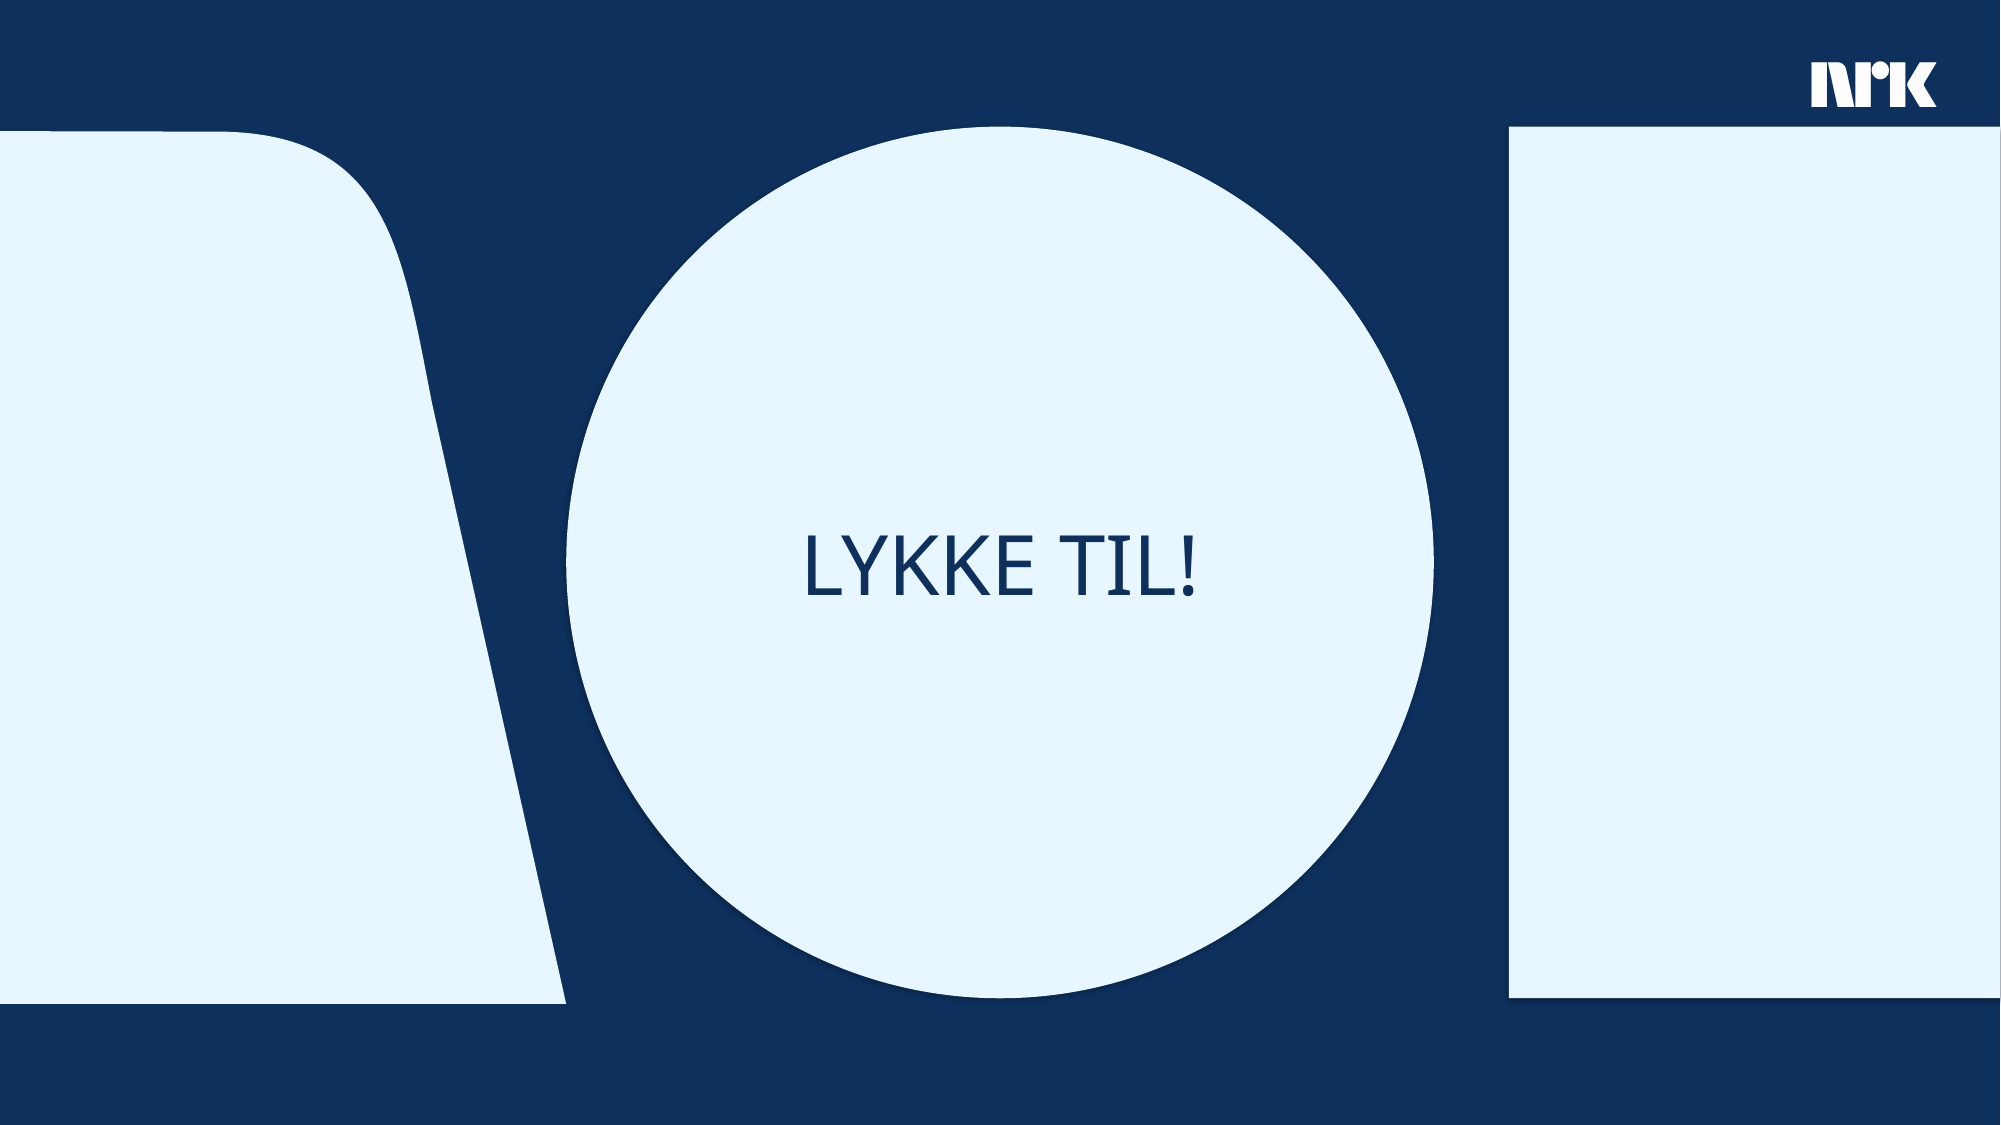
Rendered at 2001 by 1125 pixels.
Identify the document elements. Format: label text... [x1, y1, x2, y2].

list LYKKE TIL! [566, 126, 1434, 999]
picture [1811, 61, 1937, 108]
